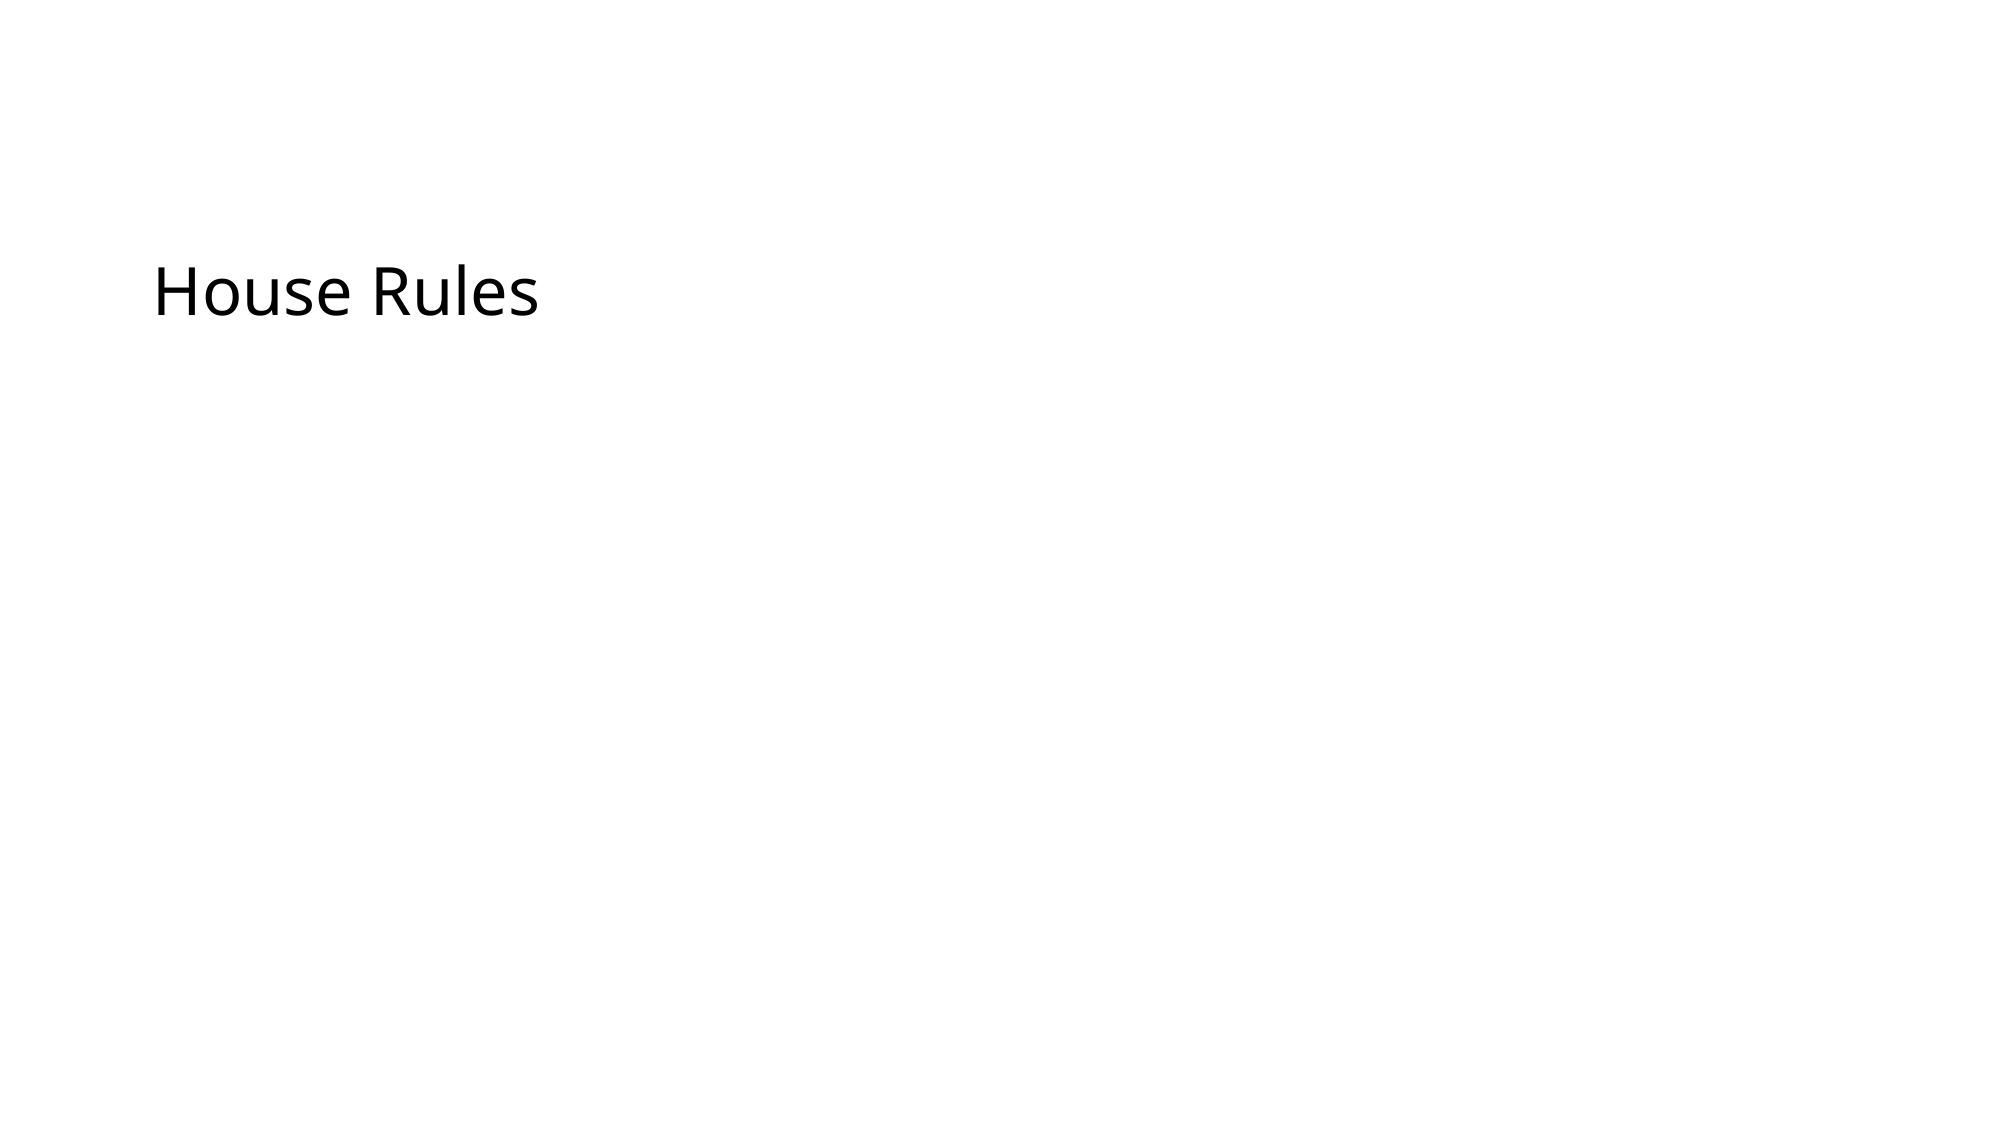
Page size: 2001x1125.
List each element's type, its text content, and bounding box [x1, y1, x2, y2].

title House Rules [137, 75, 783, 338]
